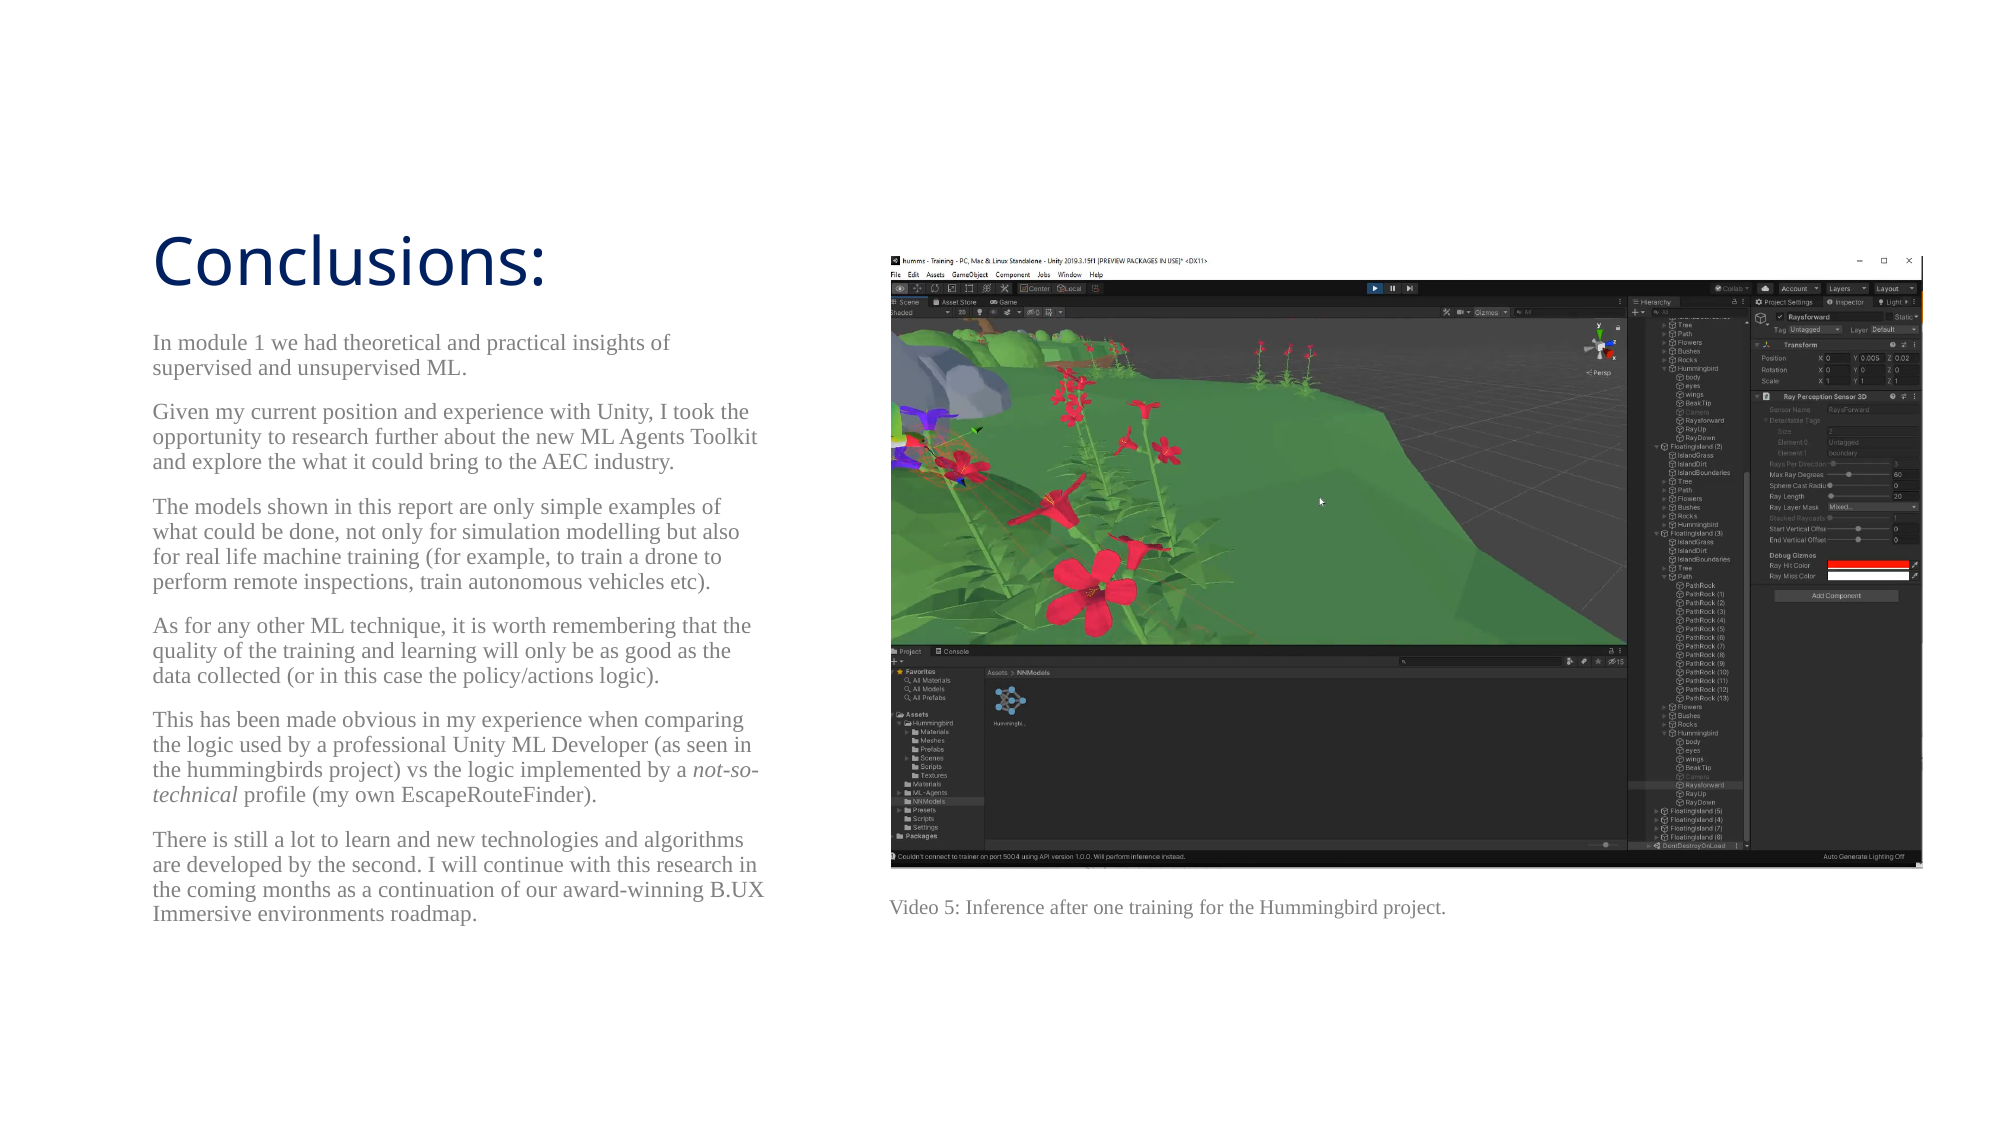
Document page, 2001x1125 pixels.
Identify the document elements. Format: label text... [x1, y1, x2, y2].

text_box [850, 323, 1496, 944]
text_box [890, 255, 1923, 870]
title Conclusions: [137, 44, 783, 308]
text_box Video 5: Inference after one training for the Hummingbird project. [874, 886, 1722, 926]
list In module 1 we had theoretical and practical insights of supervised and unsupervised ML. Given my current position and experience with Unity, I took the opportunity to research further about the new ML Agents Toolkit and explore the what it could bring to the AEC industry. The models shown in this report are only simple examples of what could be done, not only for simulation modelling but also for real life machine training (for example, to train a drone to perform remote inspections, train autonomous vehicles etc). As for any other ML technique, it is worth remembering that the quality of the training and learning will only be as good as the data collected (or in this case the policy/actions logic). This has been made obvious in my experience when comparing the logic used by a professional Unity ML Developer (as seen in the hummingbirds project) vs the logic implemented by a not-so-technical profile (my own EscapeRouteFinder). There is still a lot to learn and new technologies and algorithms are developed by the second. I will continue with this research in the coming months as a continuation of our award-winning B.UX Immersive environments roadmap. [137, 323, 783, 944]
